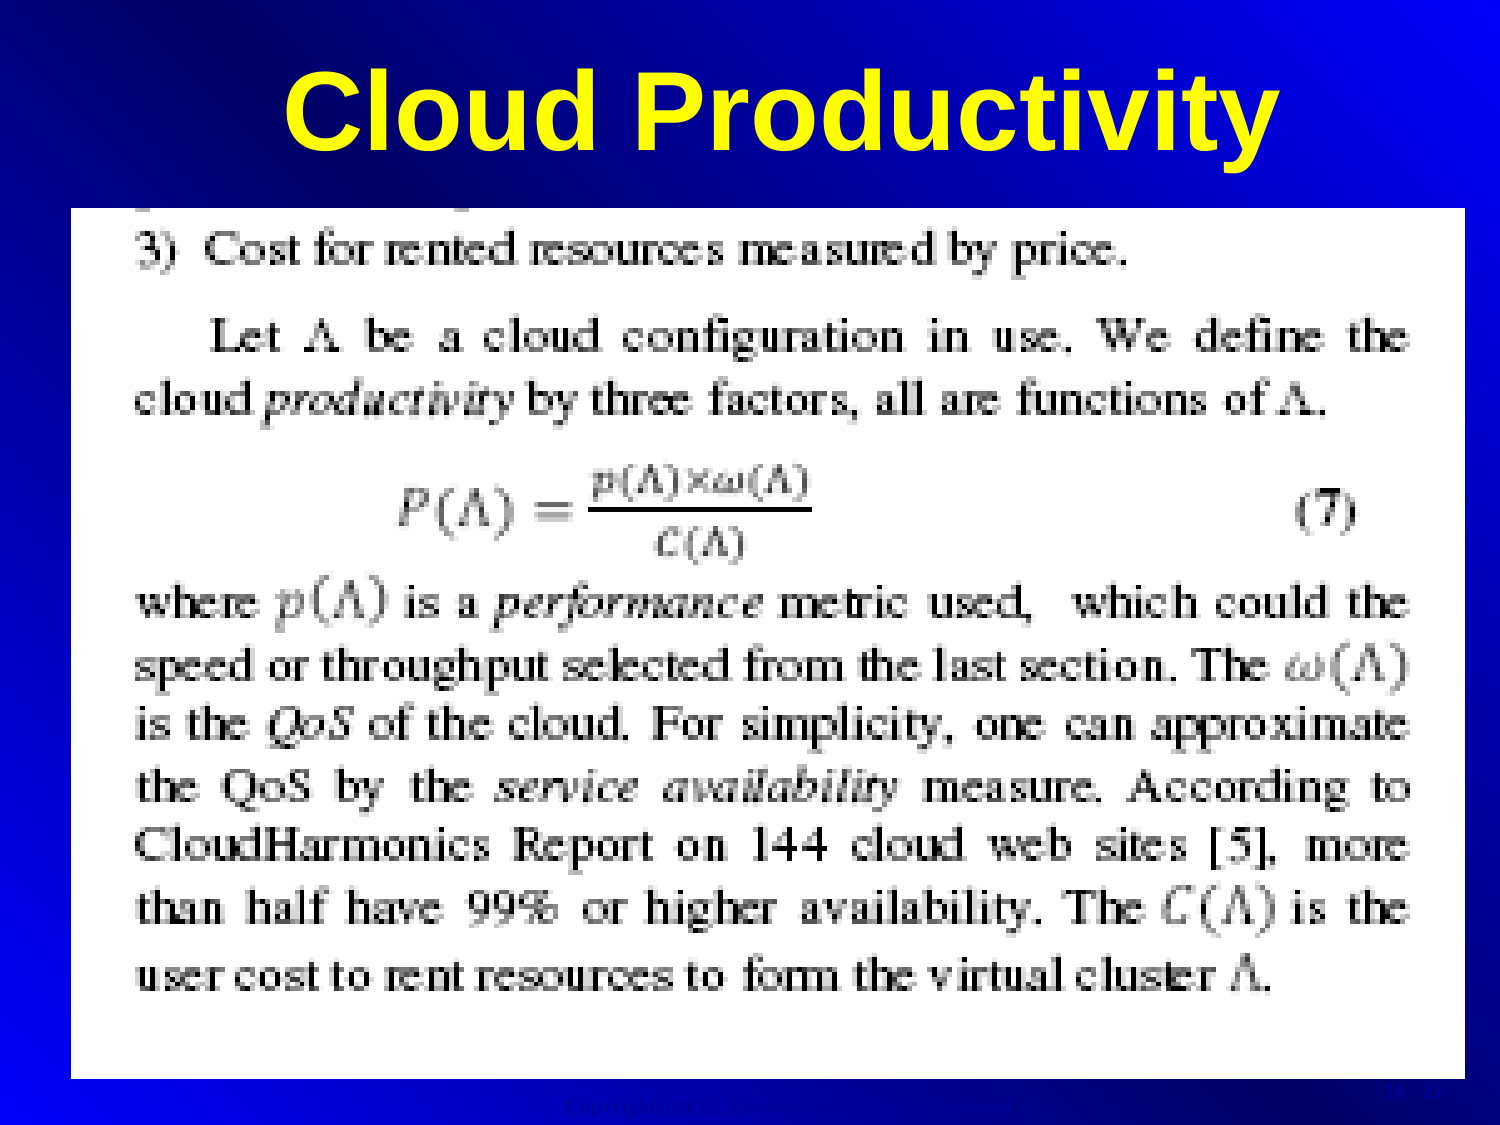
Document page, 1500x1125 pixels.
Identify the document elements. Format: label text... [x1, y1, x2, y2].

text_box Cloud Productivity [129, 30, 1435, 181]
picture [70, 207, 1466, 1080]
